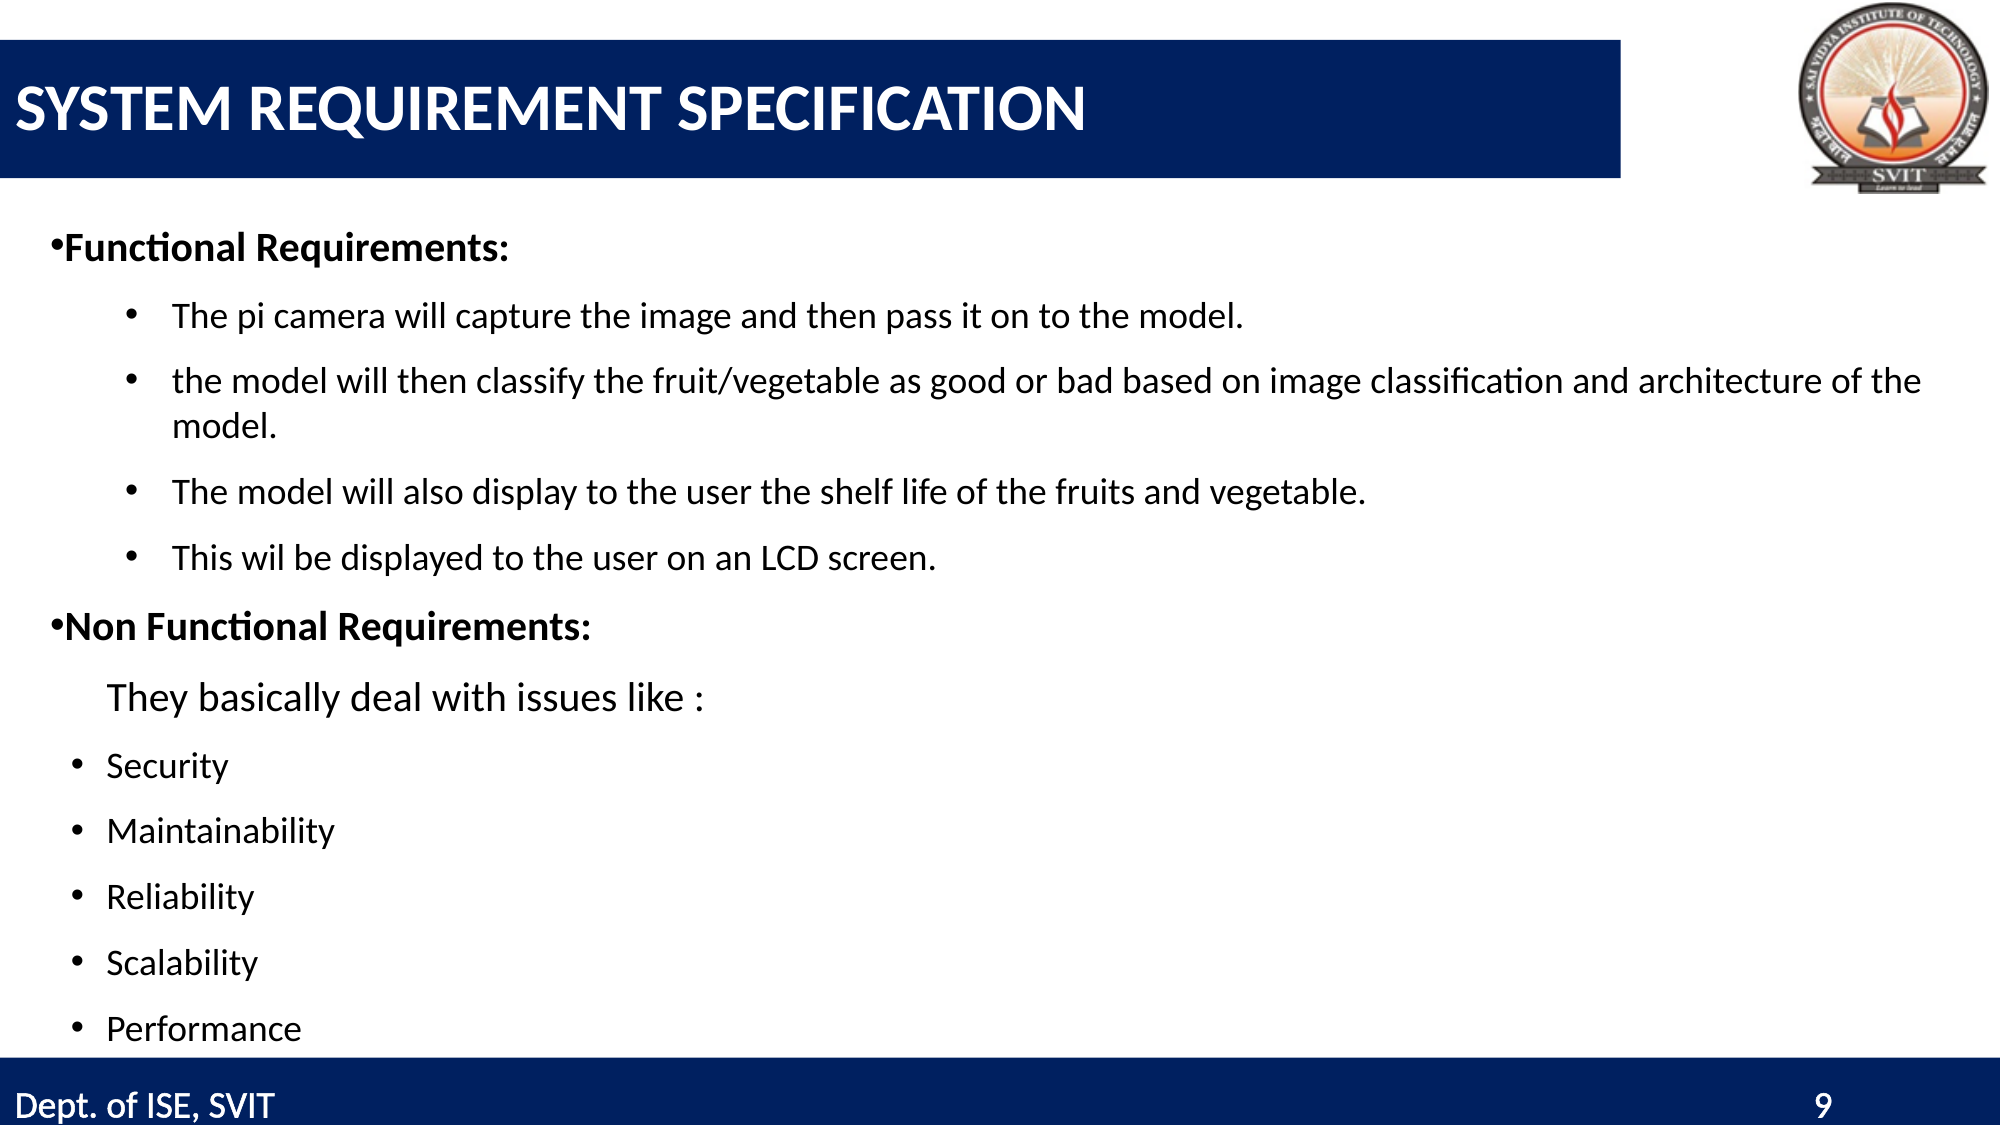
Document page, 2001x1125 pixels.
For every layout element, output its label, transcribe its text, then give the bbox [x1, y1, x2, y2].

title SYSTEM REQUIREMENT SPECIFICATION [0, 39, 1621, 179]
footer Dept. of CSE, SVIT [0, 1057, 1275, 1125]
text_box Functional Requirements: The pi camera will capture the image and then pass it on to the model. the model will then classify the fruit/vegetable as good or bad based on image classification and architecture of the model. The model will also display to the user the shelf life of the fruits and vegetable. This wil be displayed to the user on an LCD screen. Non Functional Requirements: They basically deal with issues like : Security Maintainability Reliability Scalability Performance [35, 212, 1974, 1057]
slide_number 9 [1275, 1057, 2000, 1125]
picture [1798, 2, 1989, 194]
